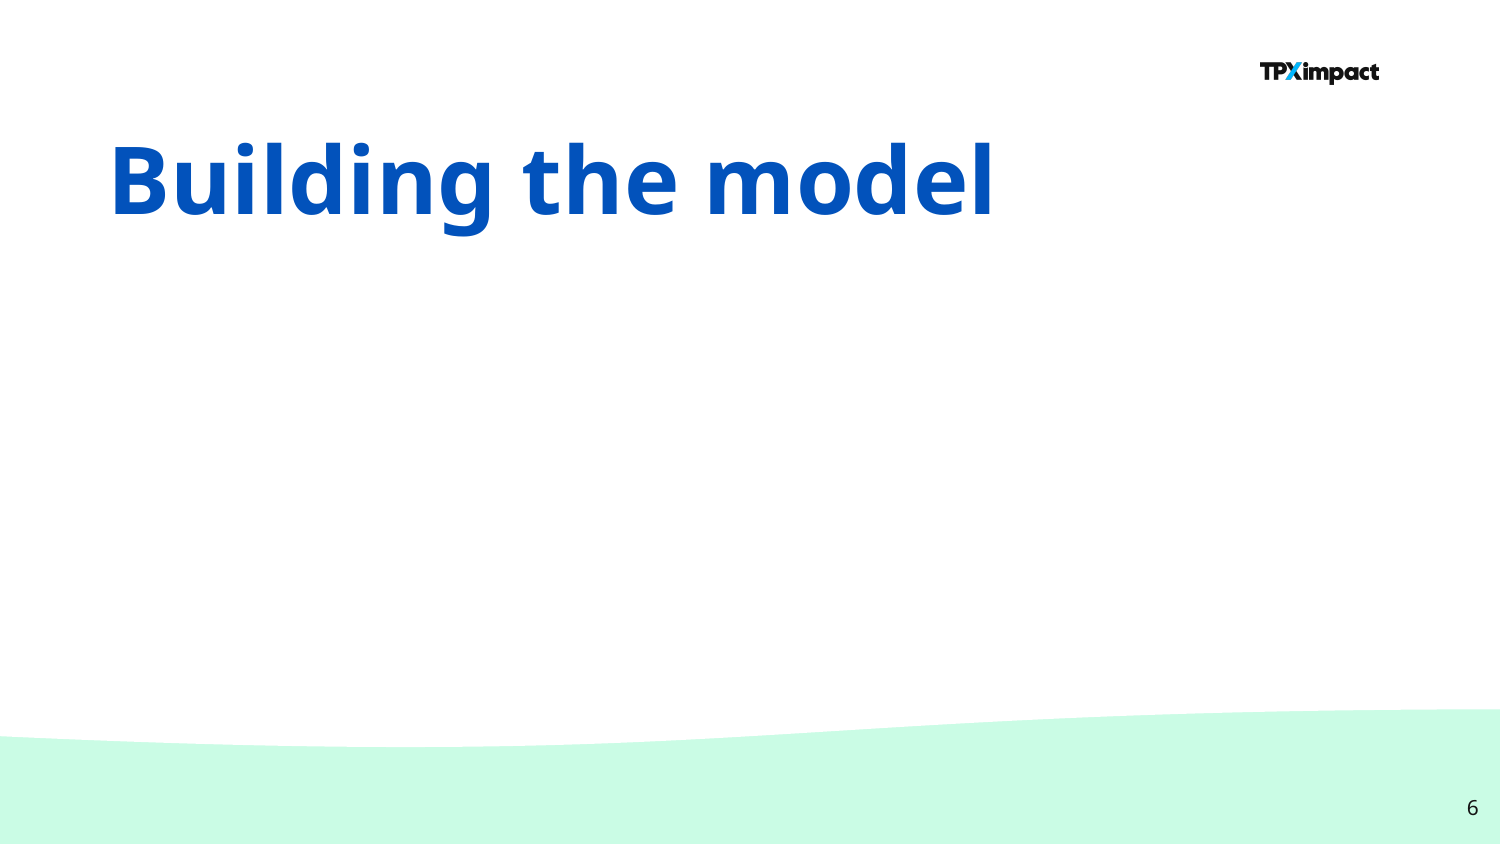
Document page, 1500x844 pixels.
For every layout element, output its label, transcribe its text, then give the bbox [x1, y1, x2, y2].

title Building the model [107, 105, 1202, 247]
picture [1260, 62, 1379, 85]
